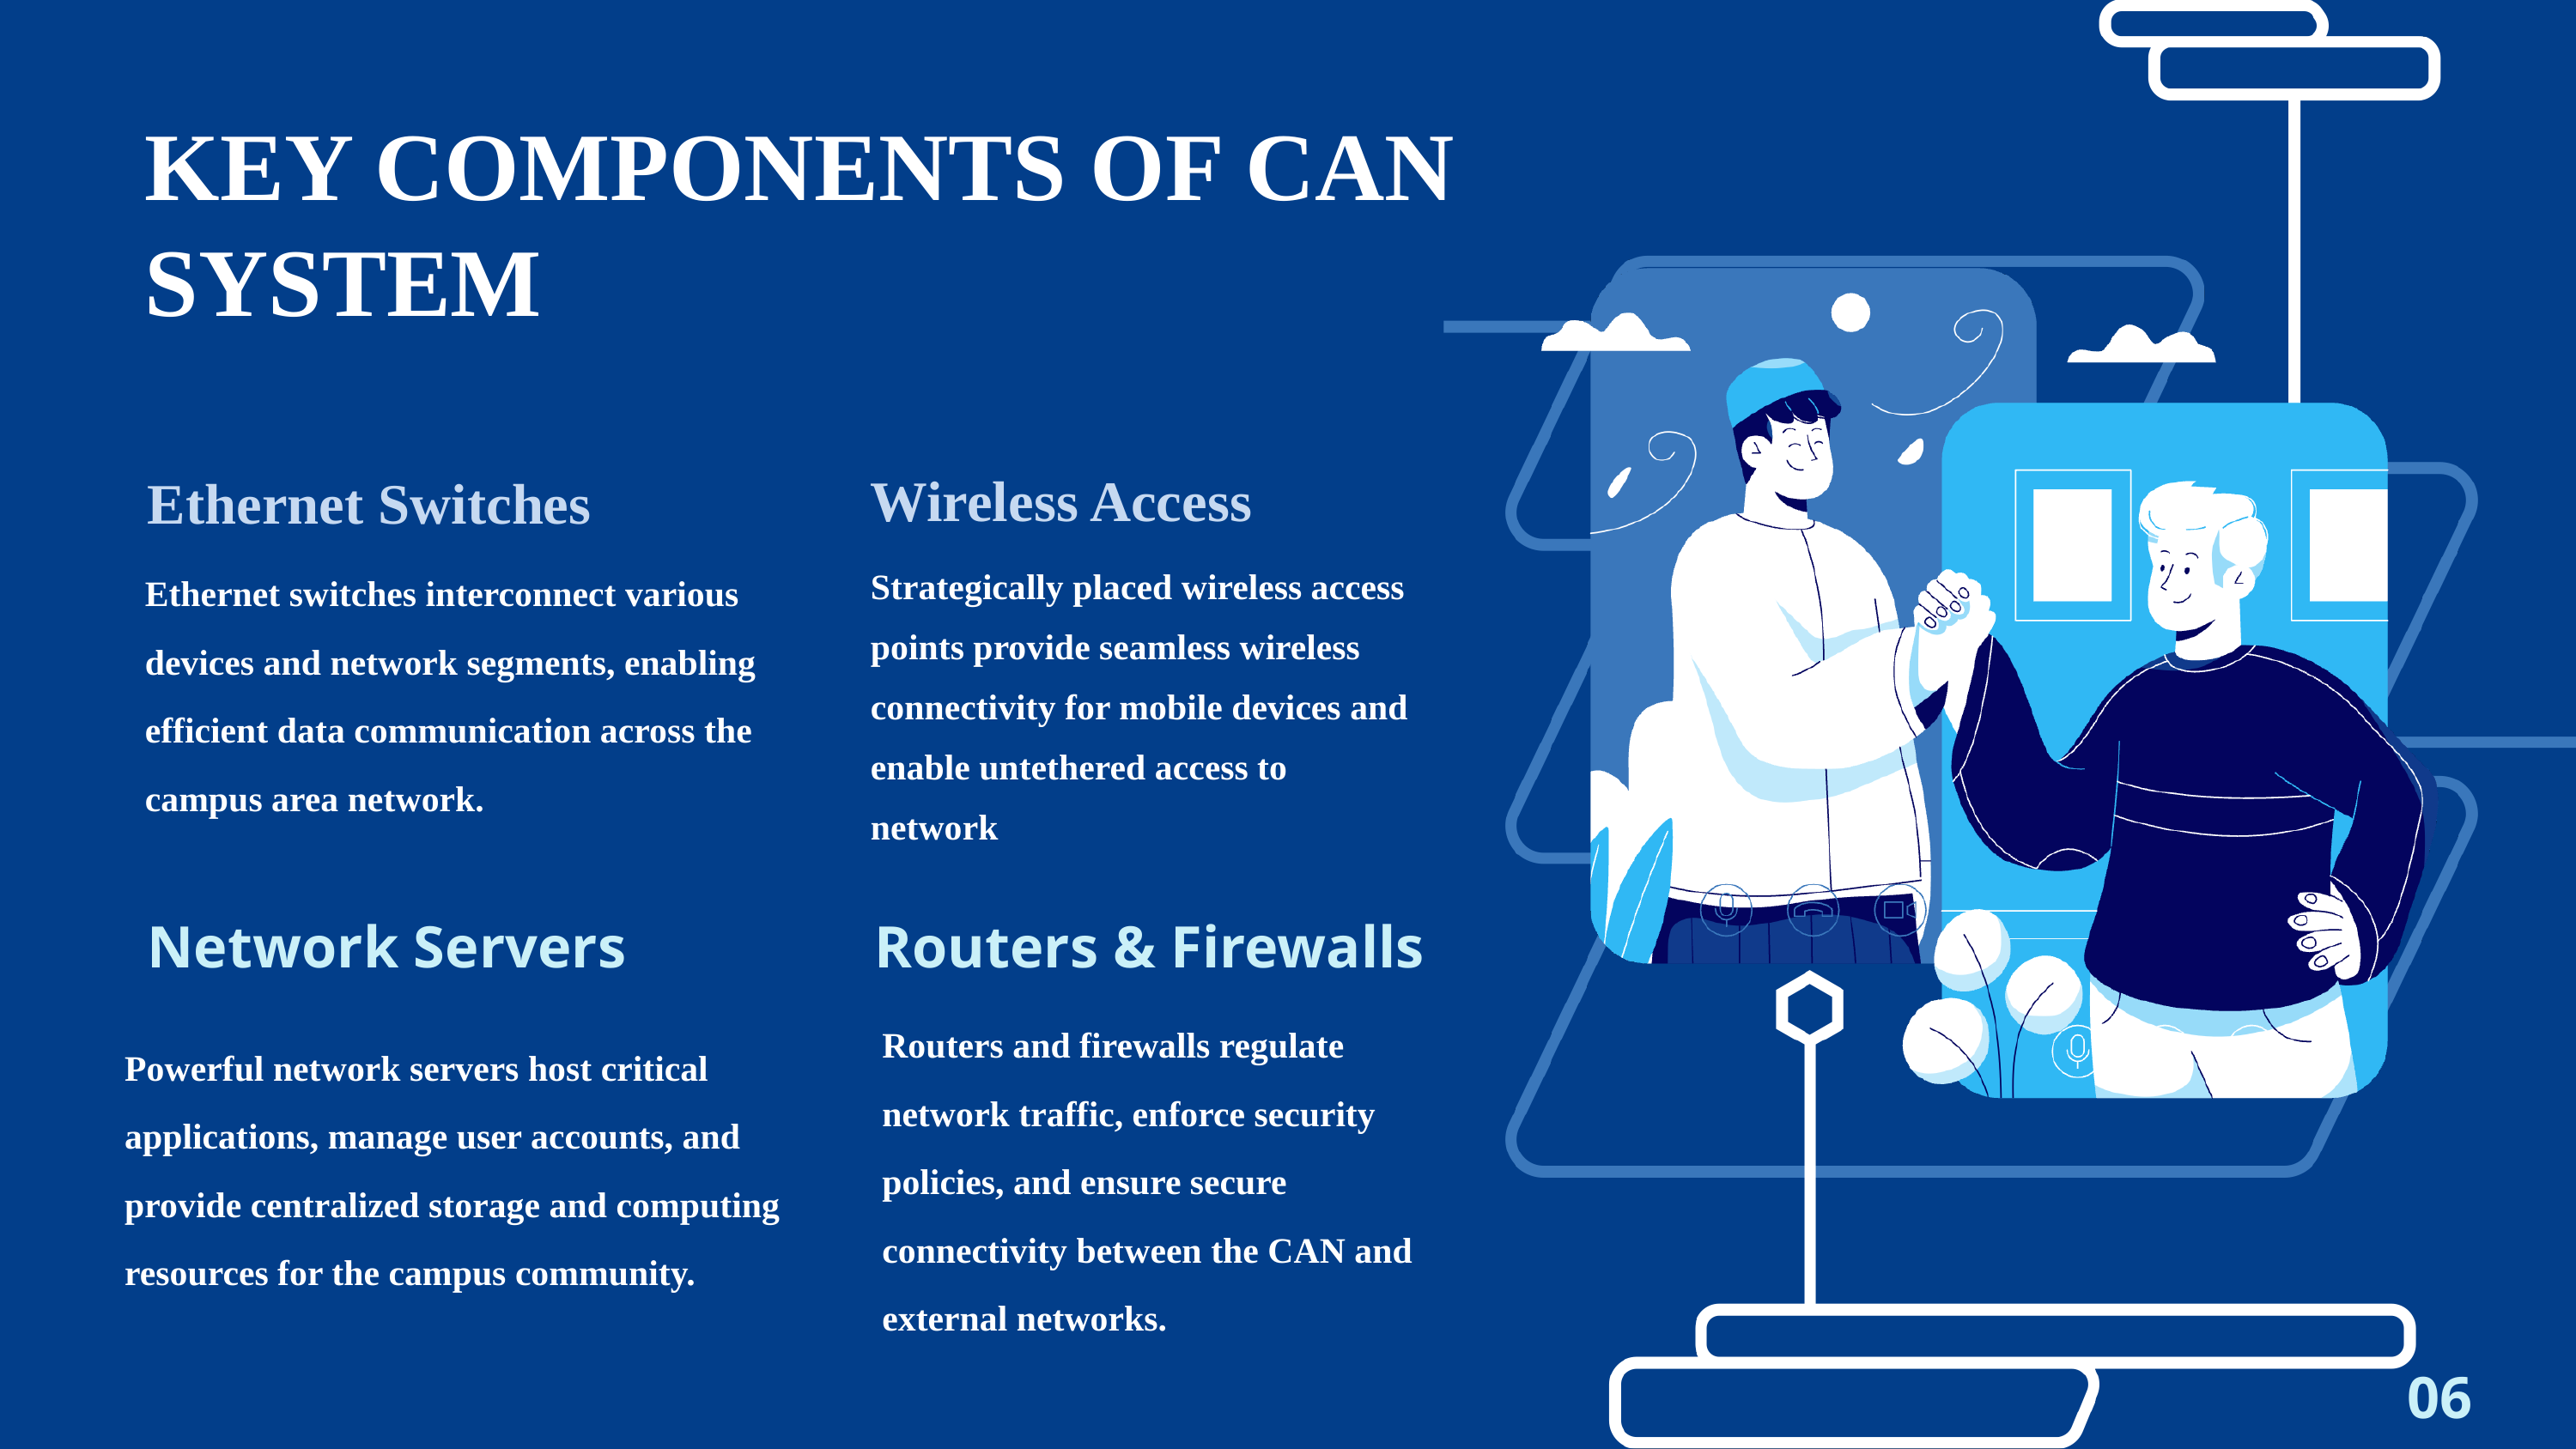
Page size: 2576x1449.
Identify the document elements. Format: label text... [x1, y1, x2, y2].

text_box Routers & Firewalls [874, 896, 1437, 979]
text_box Powerful network servers host critical applications, manage user accounts, and provide centralized storage and computing resources for the campus community. [125, 1019, 789, 1293]
text_box Network Servers [147, 896, 693, 979]
text_box Wireless Access [871, 450, 1437, 533]
text_box Strategically placed wireless access points provide seamless wireless connectivity for mobile devices and enable untethered access to network [871, 546, 1416, 847]
text_box Routers and firewalls regulate network traffic, enforce security policies, and ensure secure connectivity between the CAN and external networks. [882, 997, 1437, 1338]
text_box Ethernet Switches [147, 450, 716, 537]
text_box KEY COMPONENTS OF CAN SYSTEM [144, 104, 1437, 336]
text_box Ethernet switches interconnect various devices and network segments, enabling efficient data communication across the campus area network. [144, 545, 789, 819]
picture [1442, 0, 2576, 1449]
